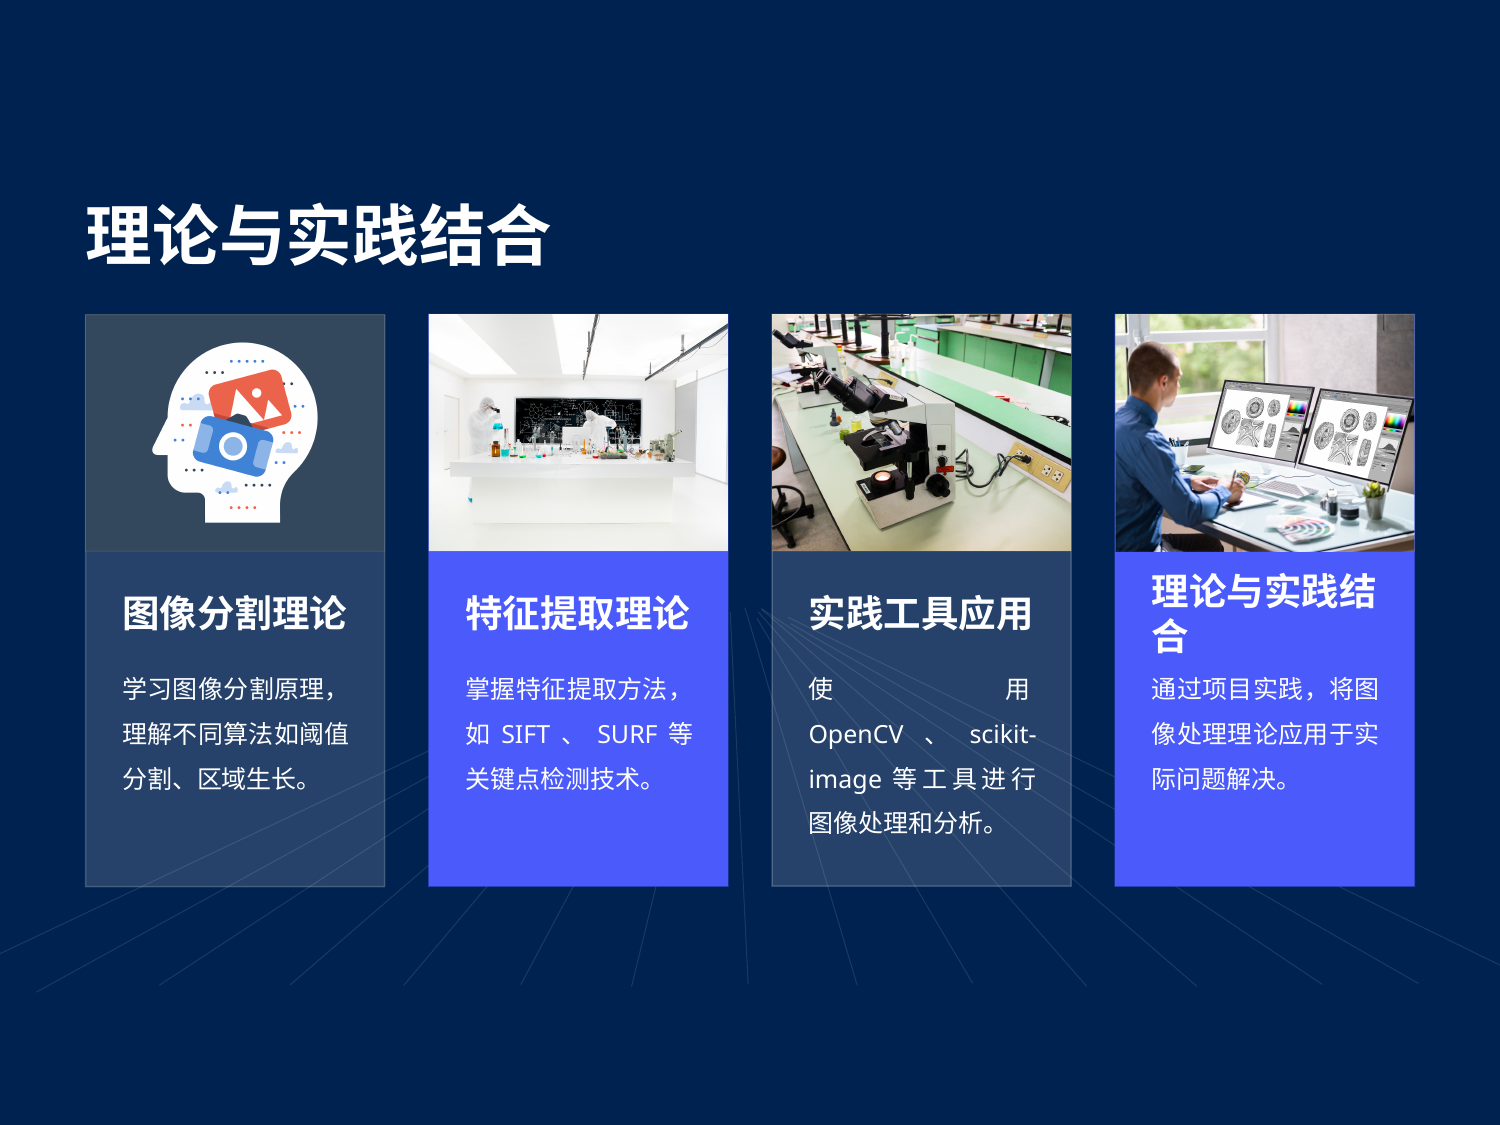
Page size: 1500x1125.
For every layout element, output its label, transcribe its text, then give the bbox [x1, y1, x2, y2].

text_box 理论与实践结合 [1151, 582, 1380, 644]
text_box [428, 552, 729, 887]
picture [771, 314, 1072, 552]
text_box [771, 552, 1072, 887]
text_box 通过项目实践，将图像处理理论应用于实际问题解决。 [1151, 658, 1380, 873]
text_box 使用OpenCV、scikit-image等工具进行图像处理和分析。 [808, 658, 1037, 873]
text_box 学习图像分割原理，理解不同算法如阈值分割、区域生长。 [122, 658, 351, 873]
picture [85, 314, 385, 552]
title 理论与实践结合 [85, 184, 1415, 274]
text_box 图像分割理论 [122, 582, 351, 644]
text_box 实践工具应用 [808, 582, 1037, 644]
text_box 特征提取理论 [465, 582, 694, 644]
text_box [1114, 313, 1415, 887]
picture [1115, 314, 1415, 552]
text_box 掌握特征提取方法，如SIFT、SURF等关键点检测技术。 [465, 658, 694, 873]
text_box [85, 552, 386, 888]
picture [428, 314, 728, 552]
